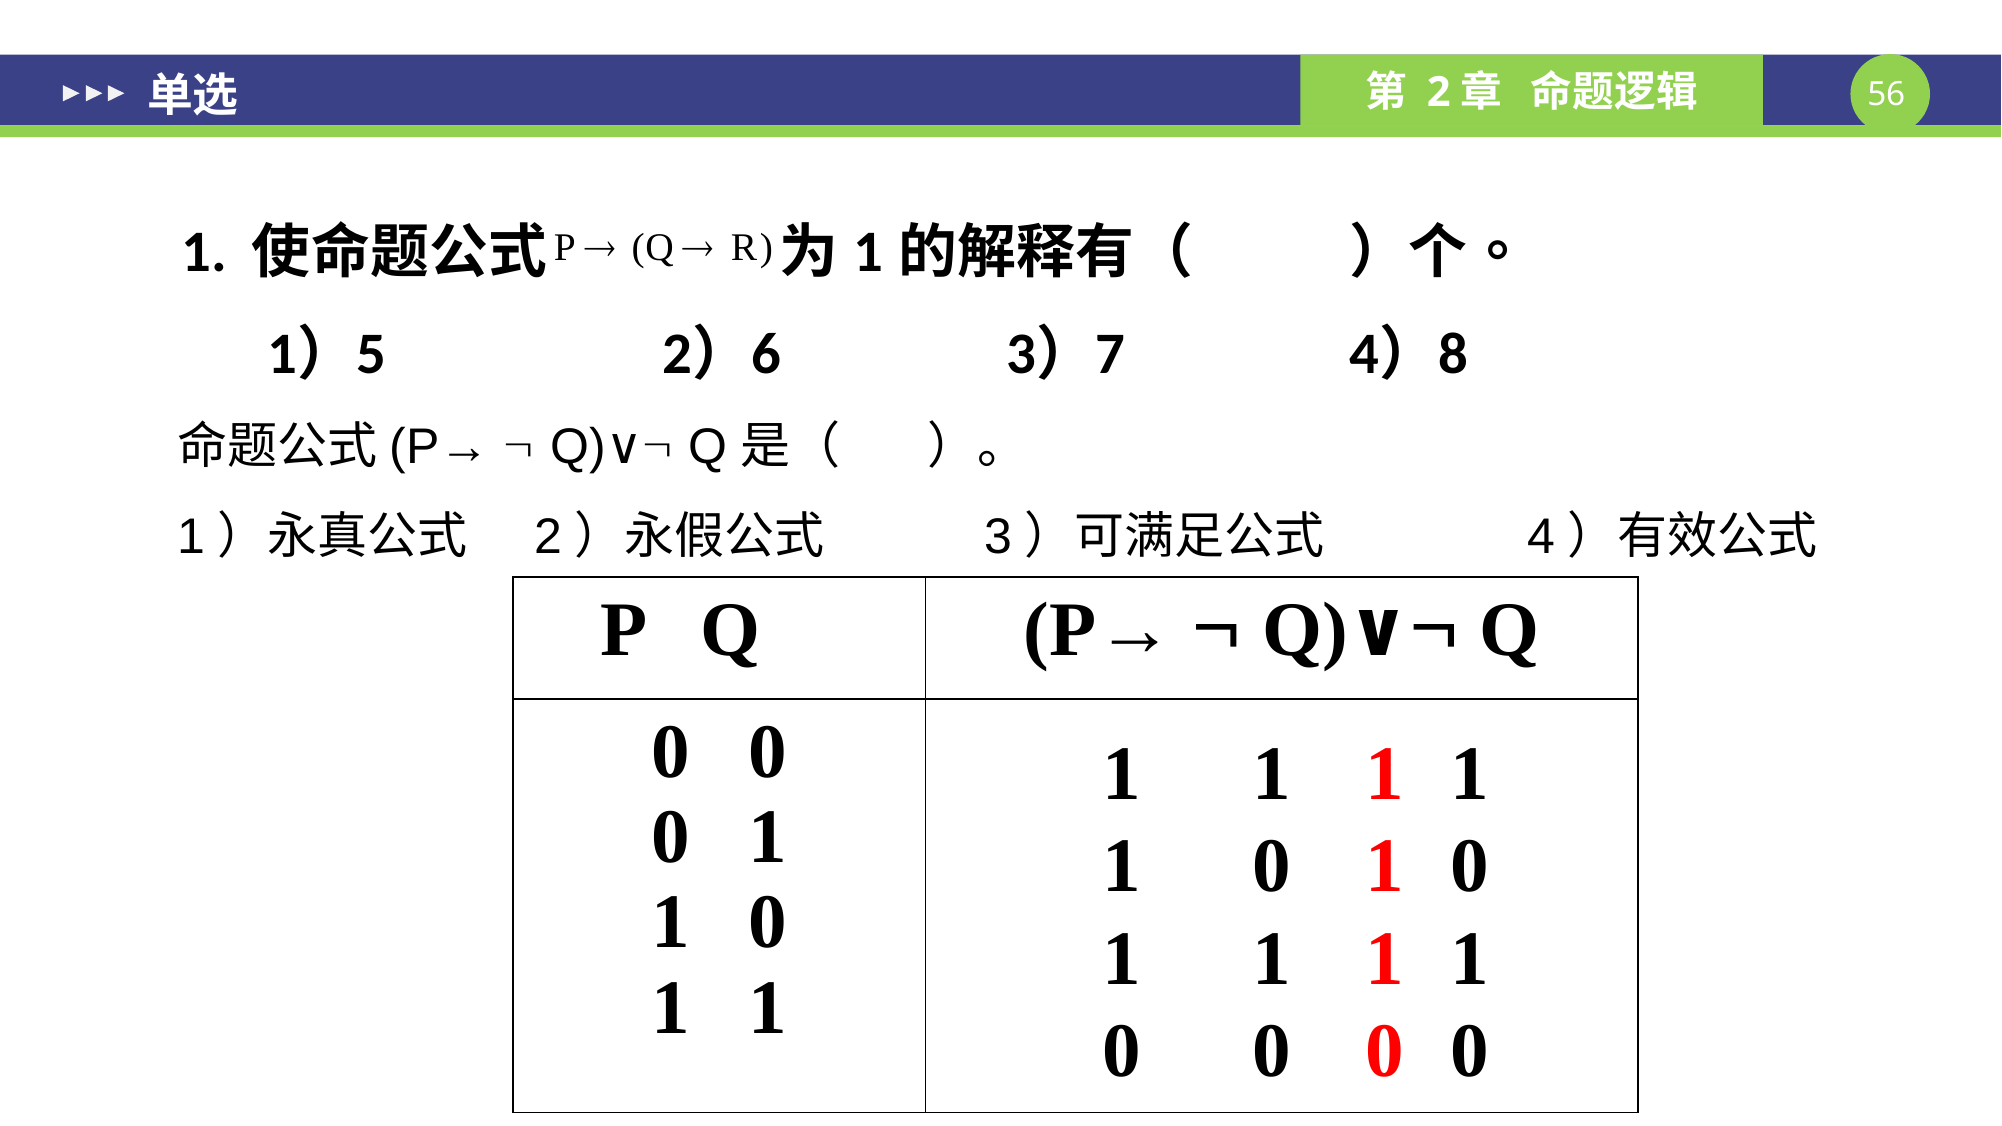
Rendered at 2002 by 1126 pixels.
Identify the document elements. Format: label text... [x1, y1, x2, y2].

text_box 1 1 1 0 [1350, 714, 1432, 1100]
table_cell 0 0 0 1 1 0 1 1 [514, 700, 925, 1112]
text_box 1 0 1 0 [1238, 714, 1319, 1100]
text_box 命题公式(P→  Q)∨ Q是（ ）。 1）永真公式 2）永假公式 3）可满足公式 4）有效公式 [162, 376, 2001, 572]
text_box 1 1 1 0 [1088, 714, 1169, 1100]
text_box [181, 199, 1751, 423]
text_box 1 0 1 0 [1435, 714, 1517, 1100]
table_cell [926, 700, 1637, 1112]
title 单选 [127, 57, 1003, 129]
table_header (P→  Q)∨ Q [926, 578, 1637, 698]
table_header P Q [514, 578, 925, 698]
